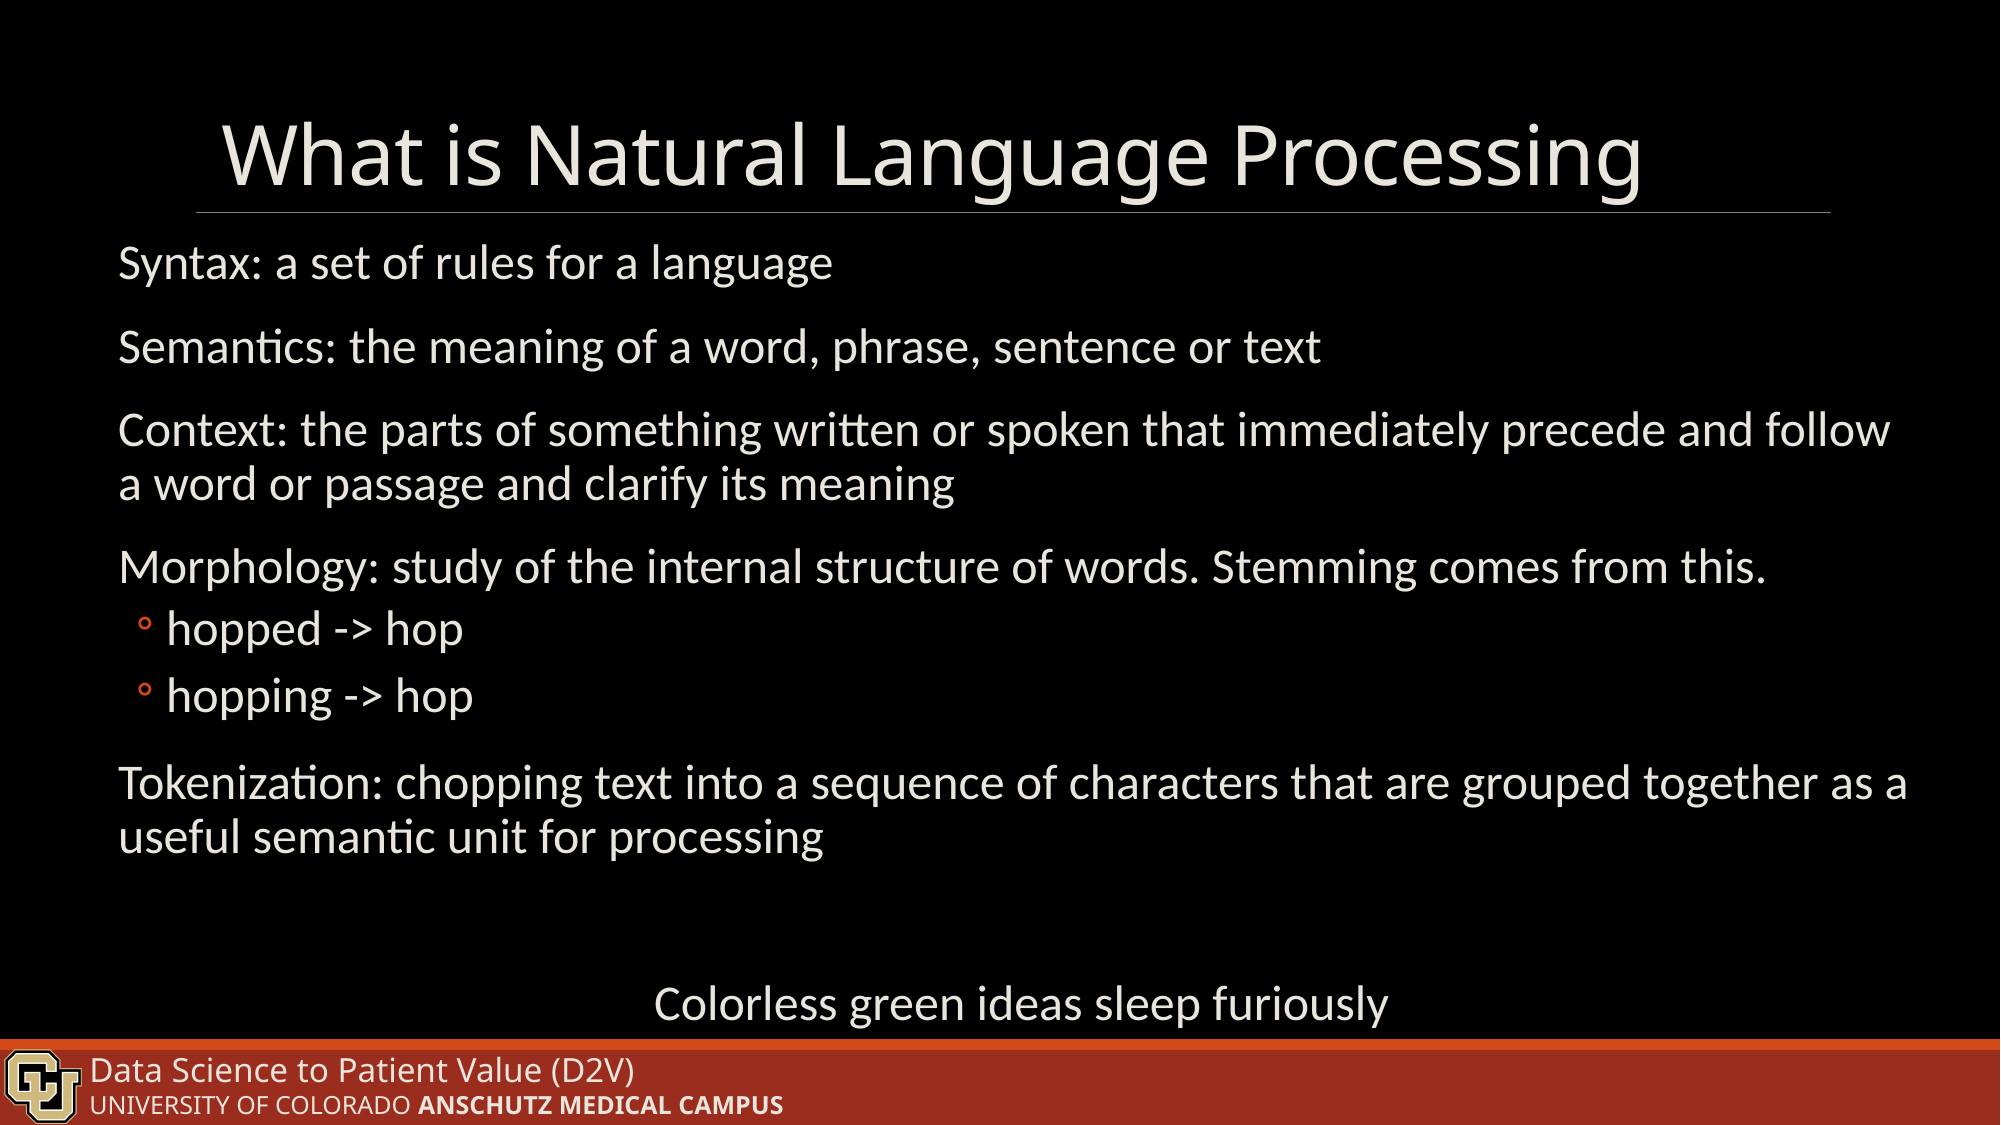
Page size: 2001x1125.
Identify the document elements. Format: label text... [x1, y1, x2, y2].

text_box Data Science to Patient Value (D2V) UNIVERSITY OF COLORADO ANSCHUTZ MEDICAL CAMPUS [74, 1042, 1116, 1125]
title What is Natural Language Processing [206, 64, 1857, 211]
picture [4, 1049, 90, 1124]
list Syntax: a set of rules for a language Semantics: the meaning of a word, phrase, sentence or text Context: the parts of something written or spoken that immediately precede and follow a word or passage and clarify its meaning Morphology: study of the internal structure of words. Stemming comes from this. hopped -> hop hopping -> hop Tokenization: chopping text into a sequence of characters that are grouped together as a useful semantic unit for processing Colorless green ideas sleep furiously [103, 229, 1926, 987]
